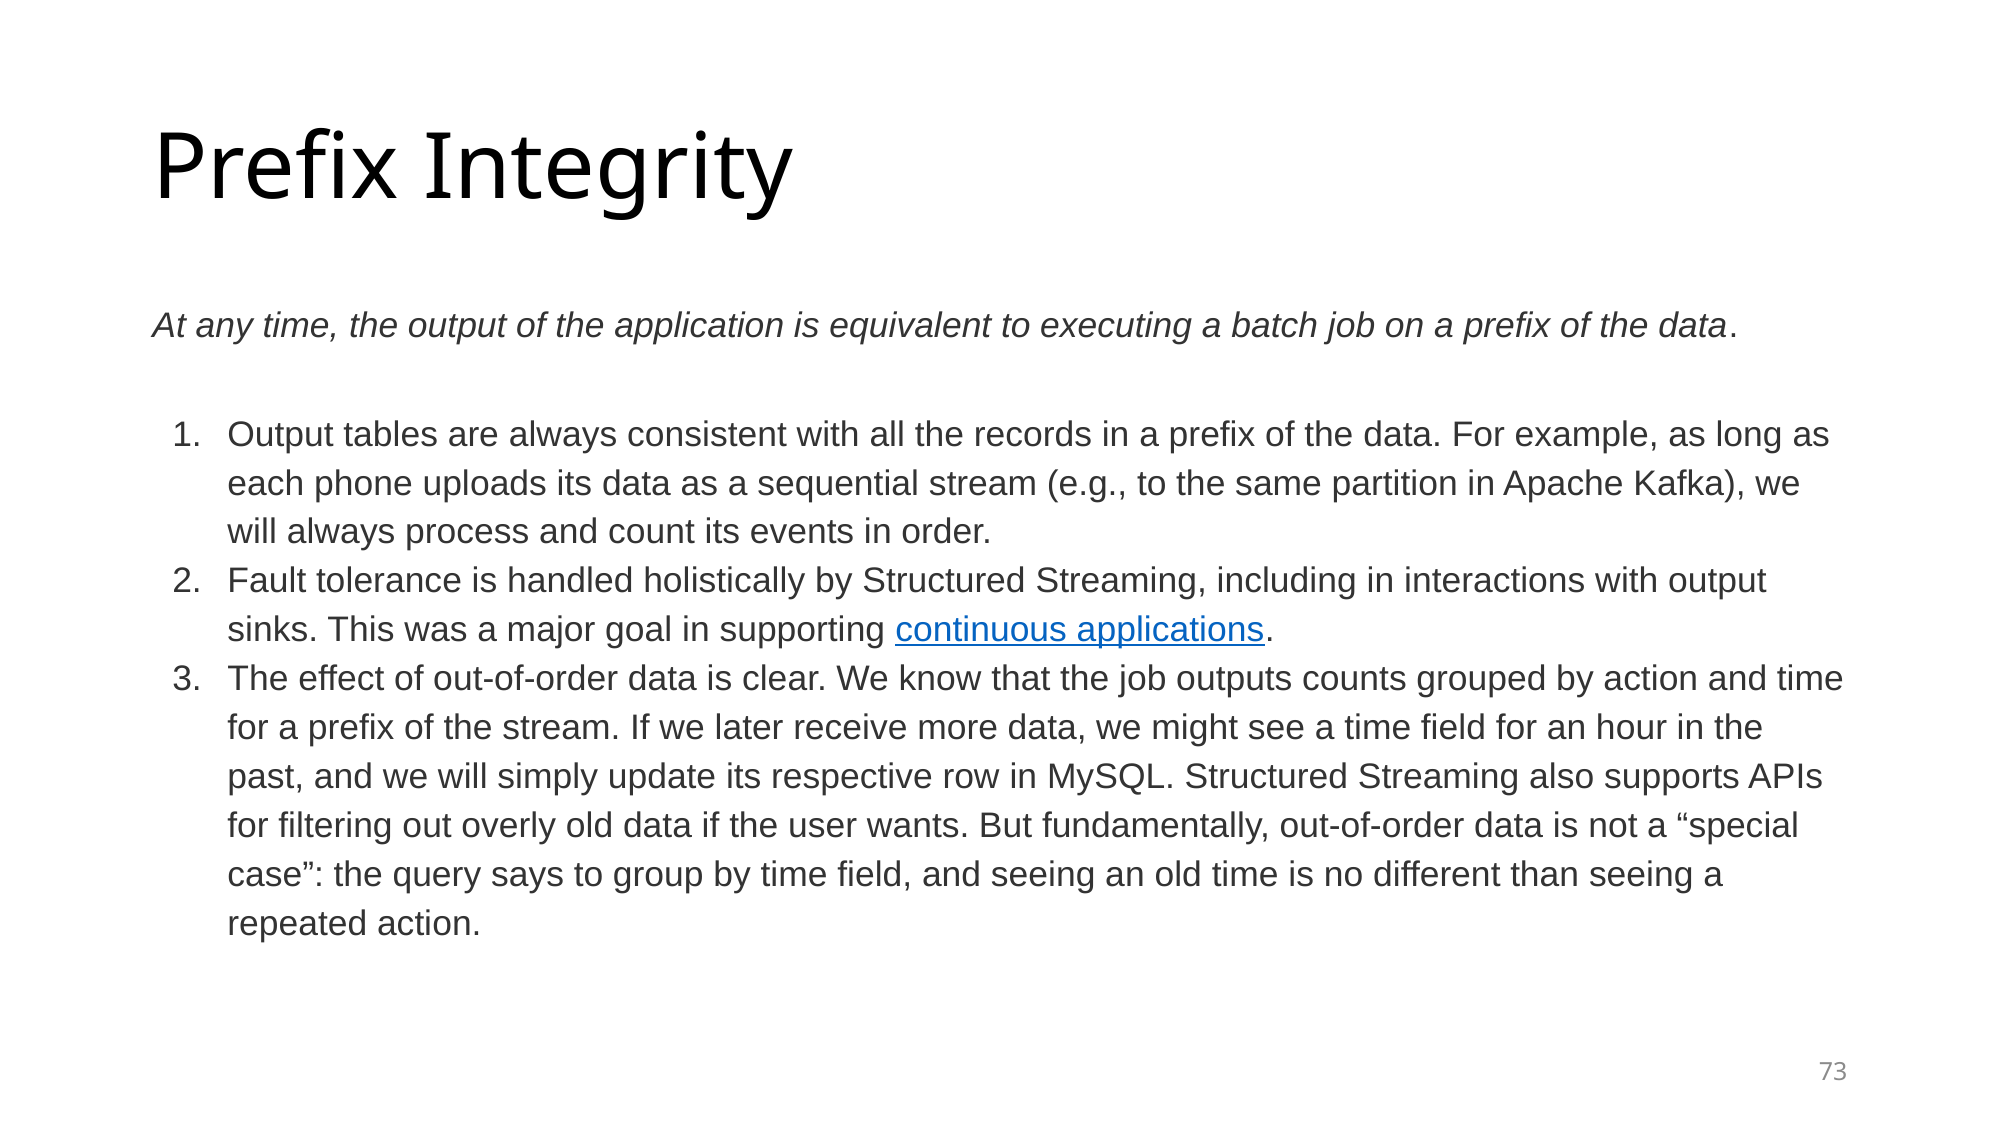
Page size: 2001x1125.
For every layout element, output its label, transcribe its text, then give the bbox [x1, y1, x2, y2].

title Prefix Integrity [137, 59, 1863, 278]
slide_number 73 [1412, 1042, 1863, 1103]
list At any time, the output of the application is equivalent to executing a batch job on a prefix of the data. Output tables are always consistent with all the records in a prefix of the data. For example, as long as each phone uploads its data as a sequential stream (e.g., to the same partition in Apache Kafka), we will always process and count its events in order. Fault tolerance is handled holistically by Structured Streaming, including in interactions with output sinks. This was a major goal in supporting continuous applications. The effect of out-of-order data is clear. We know that the job outputs counts grouped by action and time for a prefix of the stream. If we later receive more data, we might see a time field for an hour in the past, and we will simply update its respective row in MySQL. Structured Streaming also supports APIs for filtering out overly old data if the user wants. But fundamentally, out-of-order data is not a “special case”: the query says to group by time field, and seeing an old time is no different than seeing a repeated action. [137, 299, 1863, 1014]
